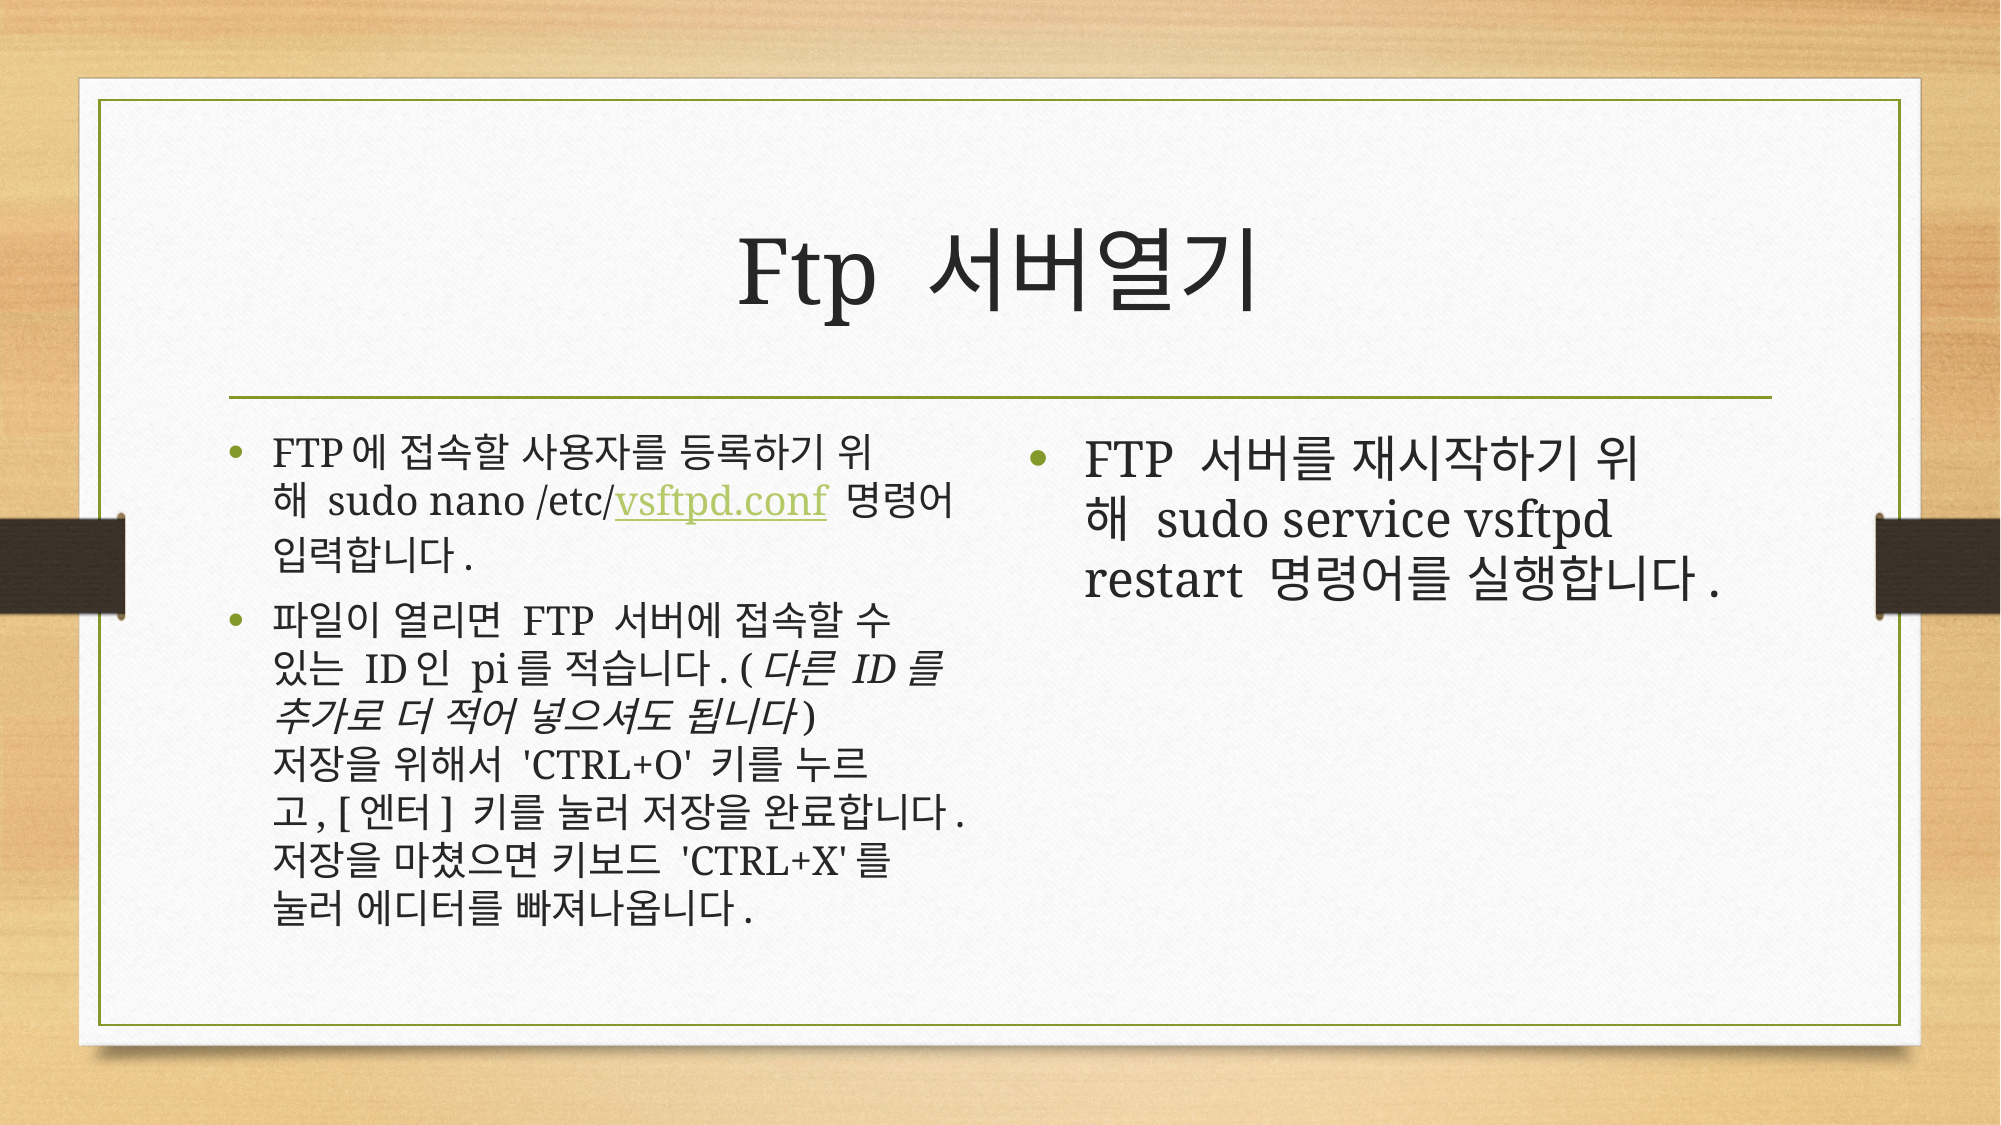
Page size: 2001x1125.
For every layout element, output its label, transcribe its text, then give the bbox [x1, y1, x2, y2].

list FTP 서버를 재시작하기 위해 sudo service vsftpd restart 명령어를 실행합니다. [1013, 420, 1788, 963]
list FTP에 접속할 사용자를 등록하기 위해 sudo nano /etc/vsftpd.conf 명령어 입력합니다. 파일이 열리면 FTP 서버에 접속할 수 있는 ID인 pi를 적습니다. (다른 ID를 추가로 더 적어 넣으셔도 됩니다) 저장을 위해서 'CTRL+O' 키를 누르고, [엔터] 키를 눌러 저장을 완료합니다. 저장을 마쳤으면 키보드 'CTRL+X'를 눌러 에디터를 빠져나옵니다. [213, 420, 987, 963]
title Ftp 서버열기 [212, 161, 1788, 375]
picture [0, 0, 2001, 1125]
